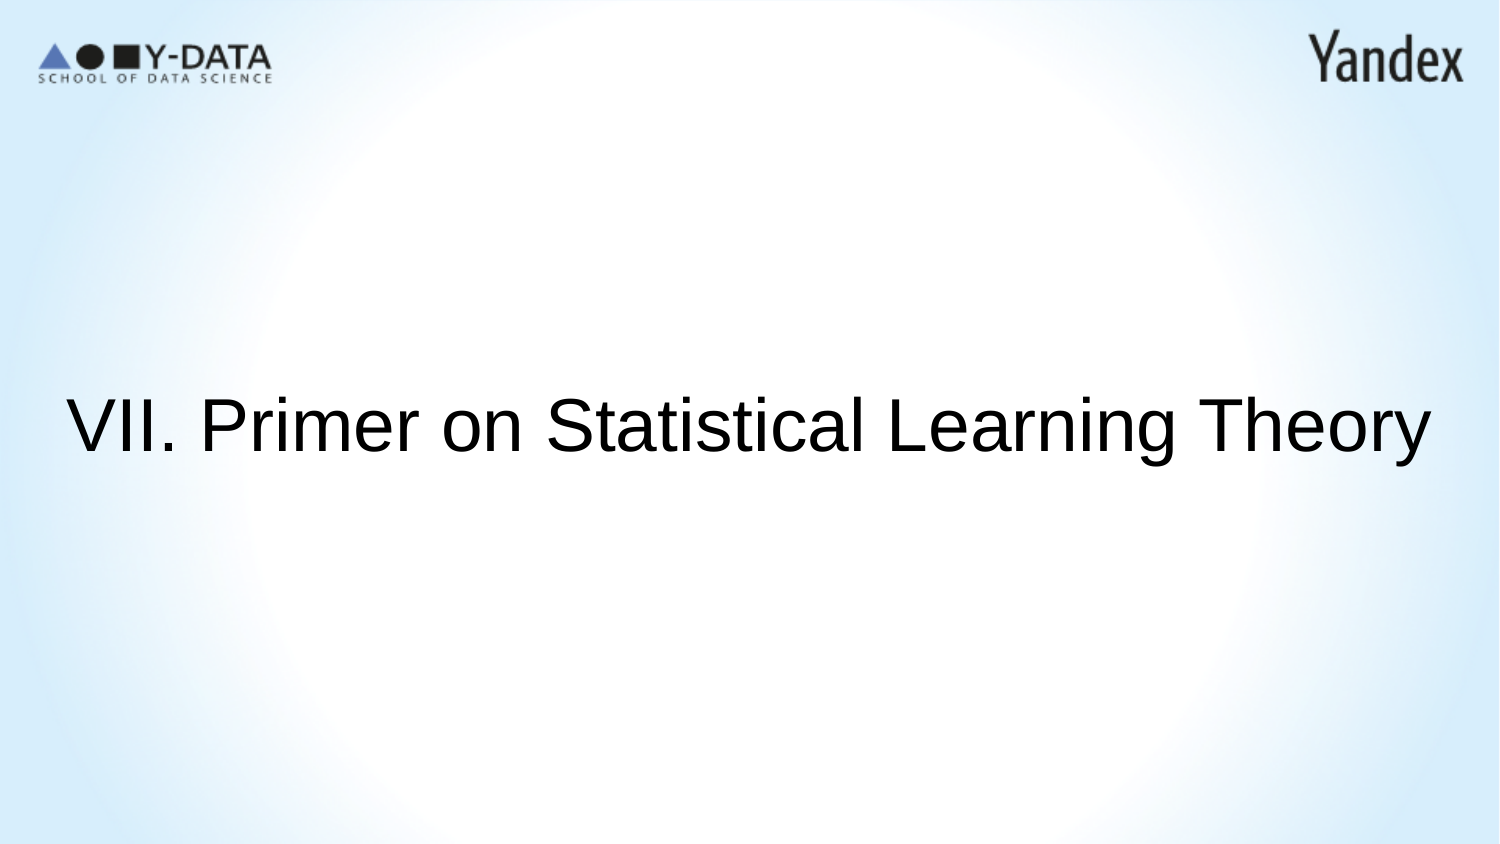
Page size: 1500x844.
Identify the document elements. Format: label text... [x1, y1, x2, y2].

picture [0, 0, 1500, 844]
title VII. Primer on Statistical Learning Theory [51, 352, 1449, 491]
